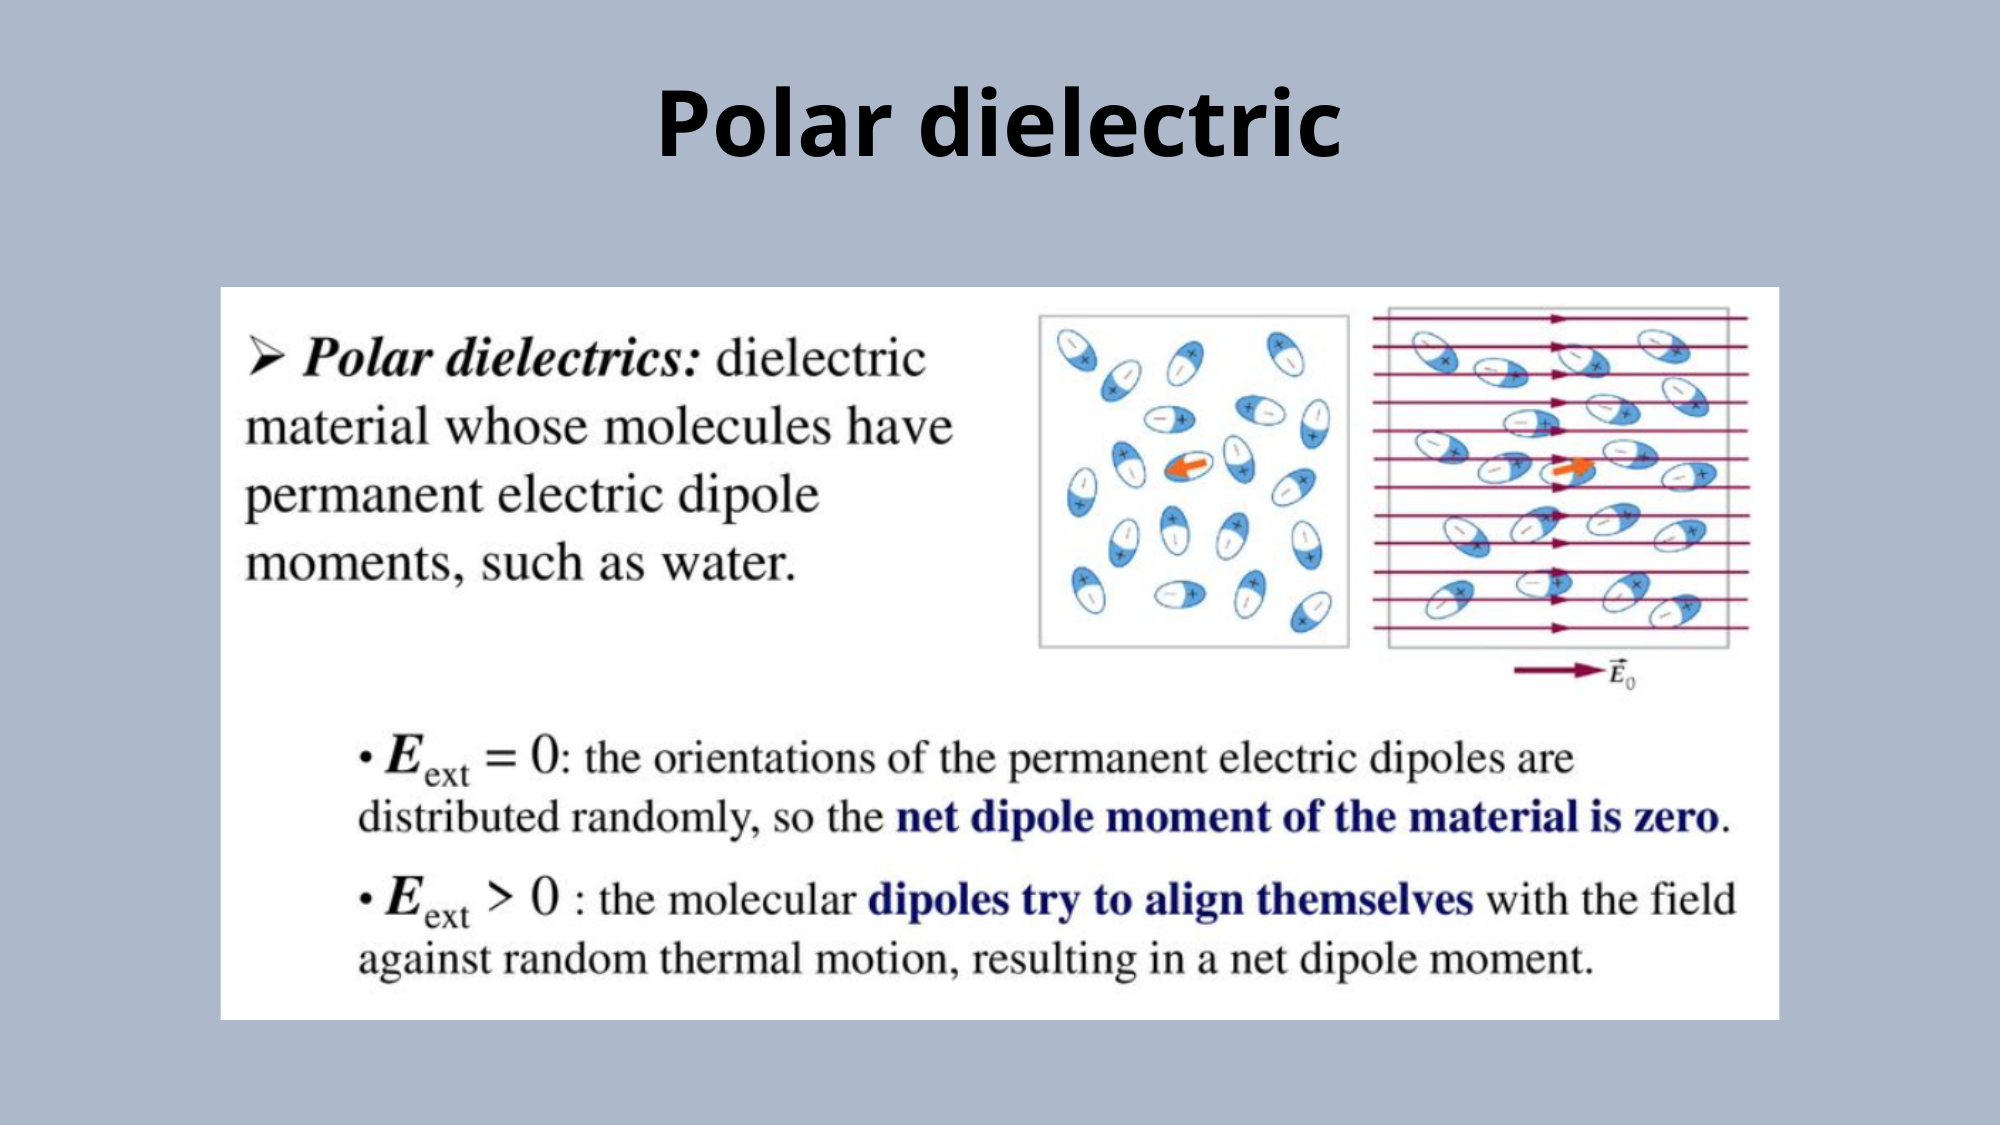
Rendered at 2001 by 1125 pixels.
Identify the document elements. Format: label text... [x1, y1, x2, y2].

picture [220, 287, 1780, 1020]
title Polar dielectric [174, 14, 1825, 240]
